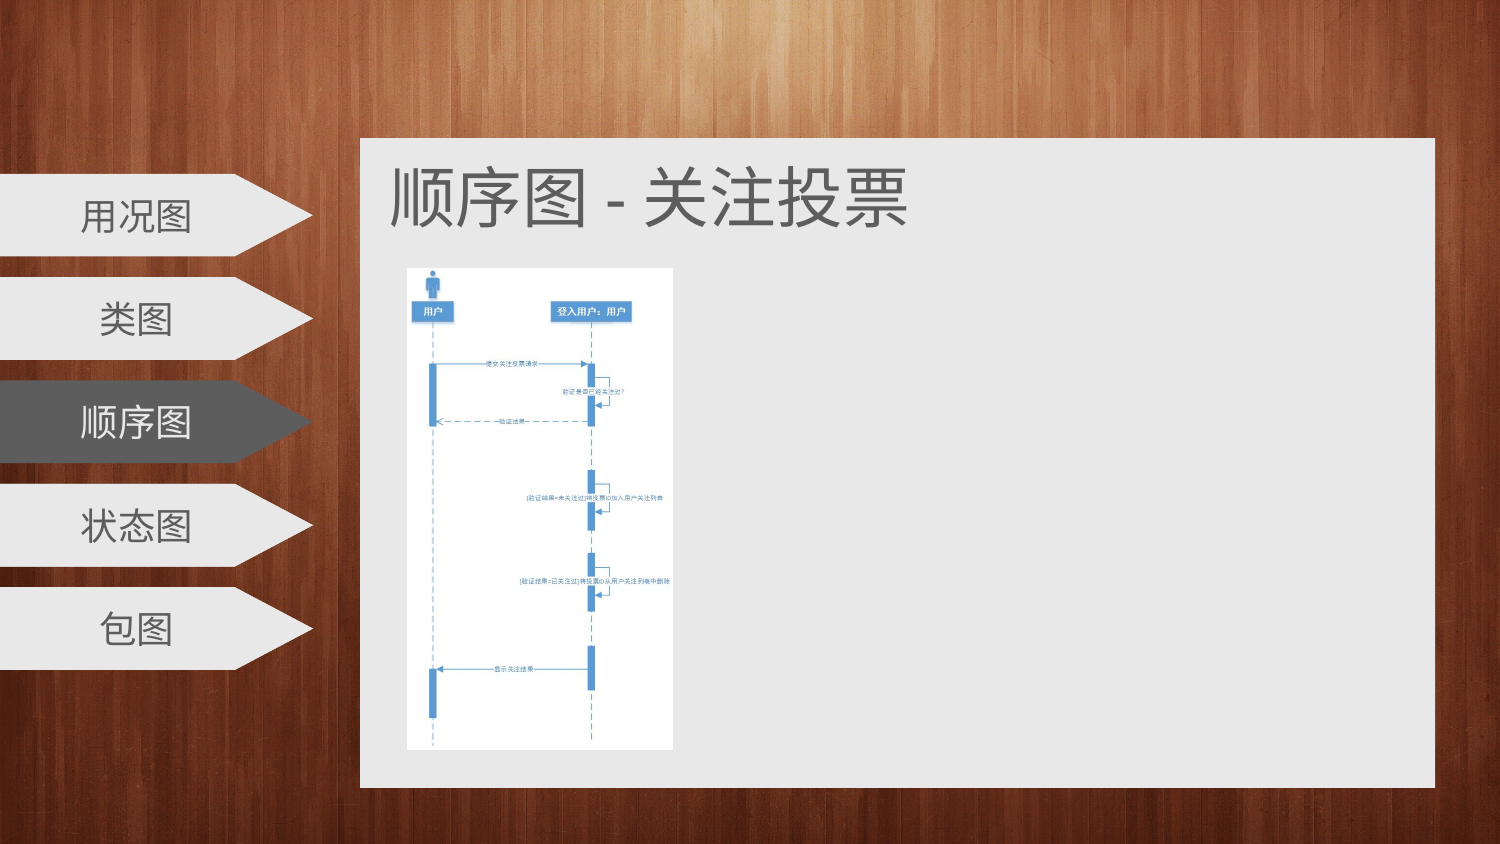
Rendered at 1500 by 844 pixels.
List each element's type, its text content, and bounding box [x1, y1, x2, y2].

text_box 类图 [0, 277, 313, 360]
text_box 顺序图 [0, 380, 313, 464]
text_box [360, 138, 1436, 788]
text_box 状态图 [0, 483, 313, 567]
text_box 顺序图-关注投票 [374, 148, 1010, 244]
text_box 用况图 [0, 173, 313, 257]
text_box 包图 [0, 587, 313, 670]
picture [0, 0, 1500, 844]
